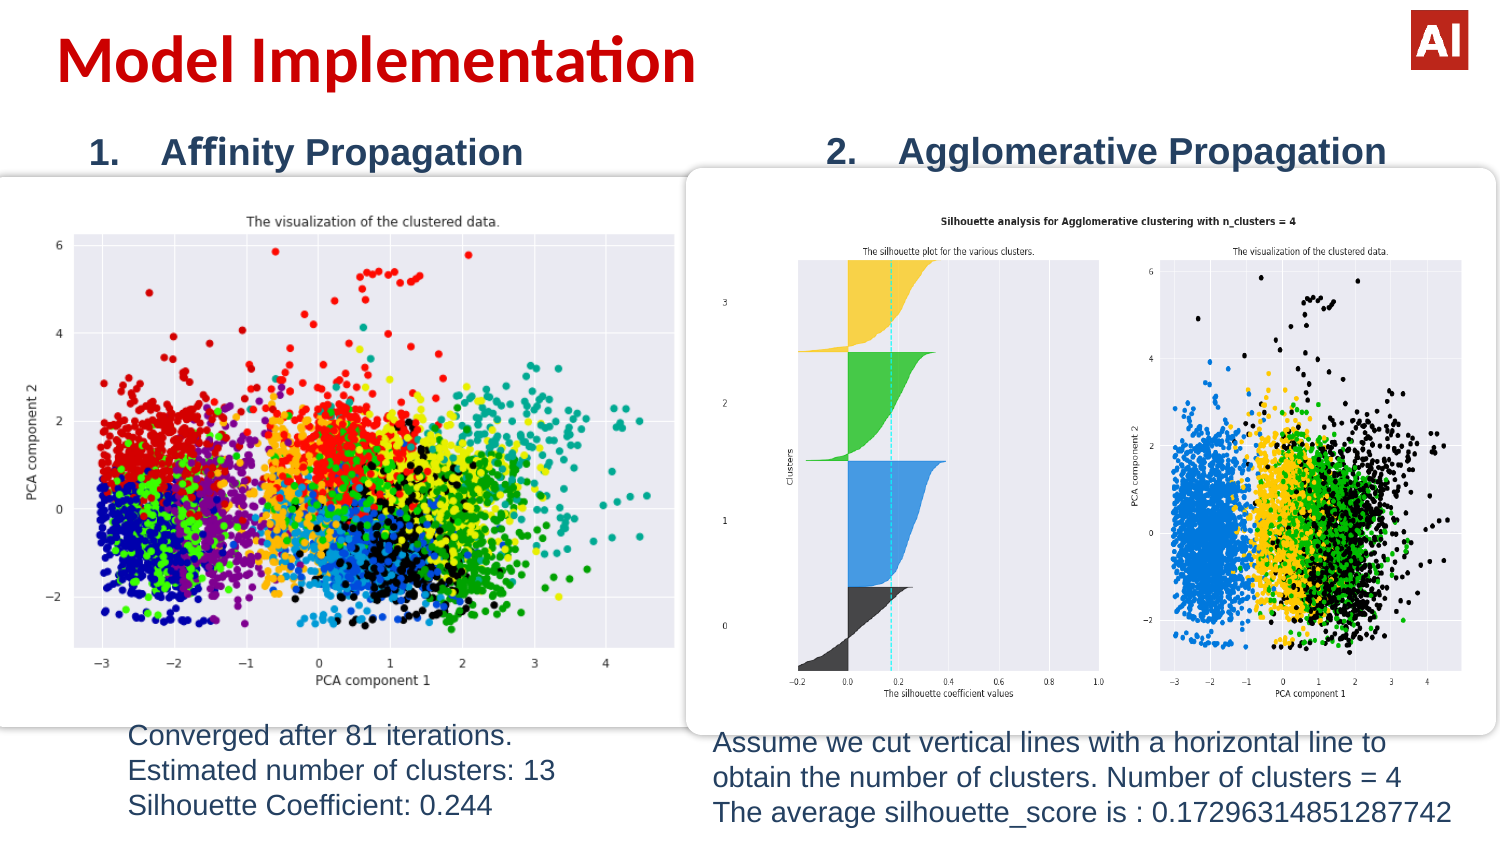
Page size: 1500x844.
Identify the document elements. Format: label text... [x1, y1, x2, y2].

text_box 1. Aﬃnity Propagation [37, 116, 574, 171]
picture [1411, 10, 1469, 70]
text_box 2. Agglomerative Propagation [774, 108, 1437, 180]
picture [717, 199, 1466, 705]
picture [19, 207, 682, 696]
text_box Converged after 81 iterations. Estimated number of clusters: 13 Silhouette Coefficient: 0.244 [112, 709, 675, 829]
text_box Model Implementation [53, 13, 734, 96]
text_box Assume we cut vertical lines with a horizontal line to obtain the number of clusters. Number of clusters = 4 The average silhouette_score is : 0.17296314851287742 [697, 715, 1486, 836]
